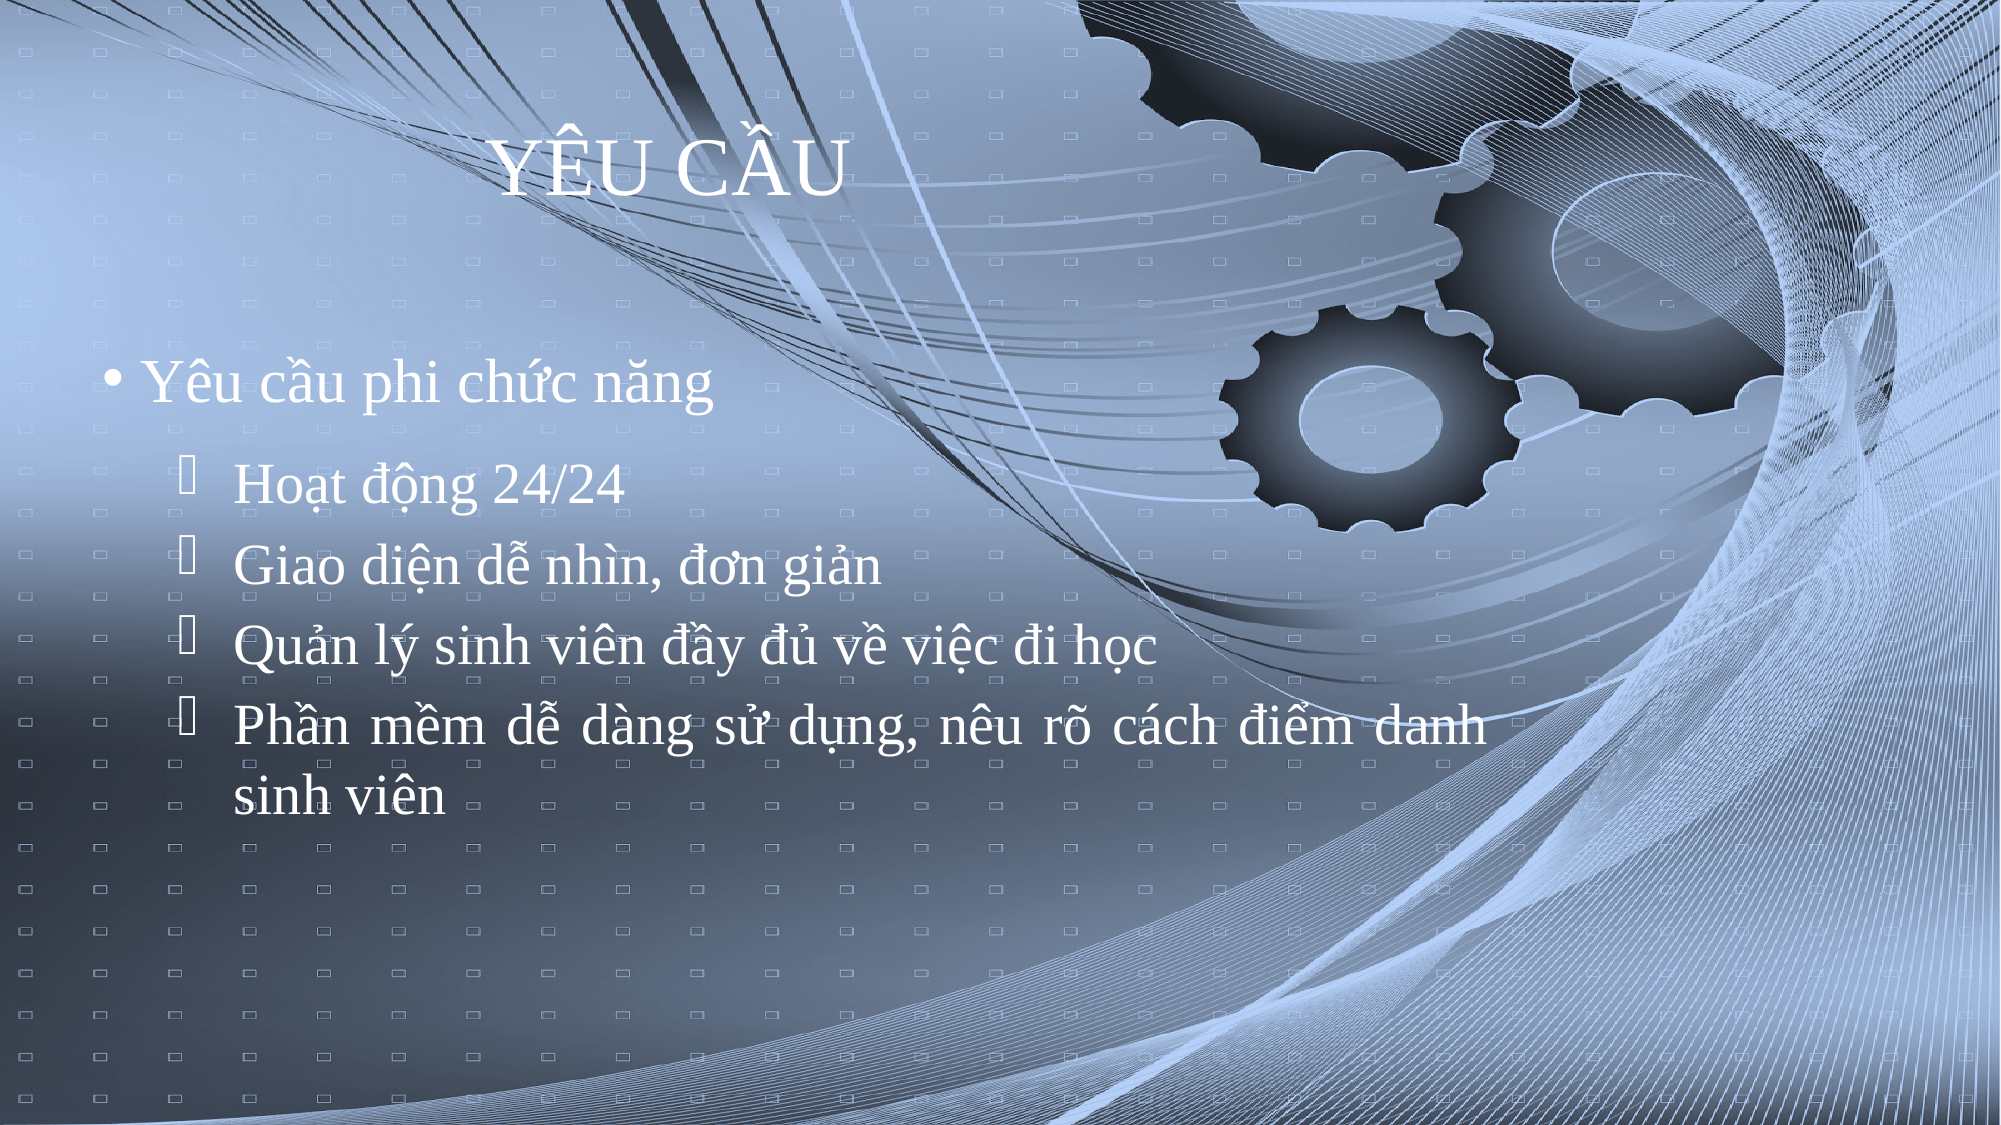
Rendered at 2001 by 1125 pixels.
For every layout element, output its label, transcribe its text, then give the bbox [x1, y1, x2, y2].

list Yêu cầu phi chức năng Hoạt động 24/24 Giao diện dễ nhìn, đơn giản Quản lý sinh viên đầy đủ về việc đi học Phần mềm dễ dàng sử dụng, nêu rõ cách điểm danh sinh viên [87, 332, 1504, 1000]
title YÊU CẦU [137, 59, 1198, 278]
